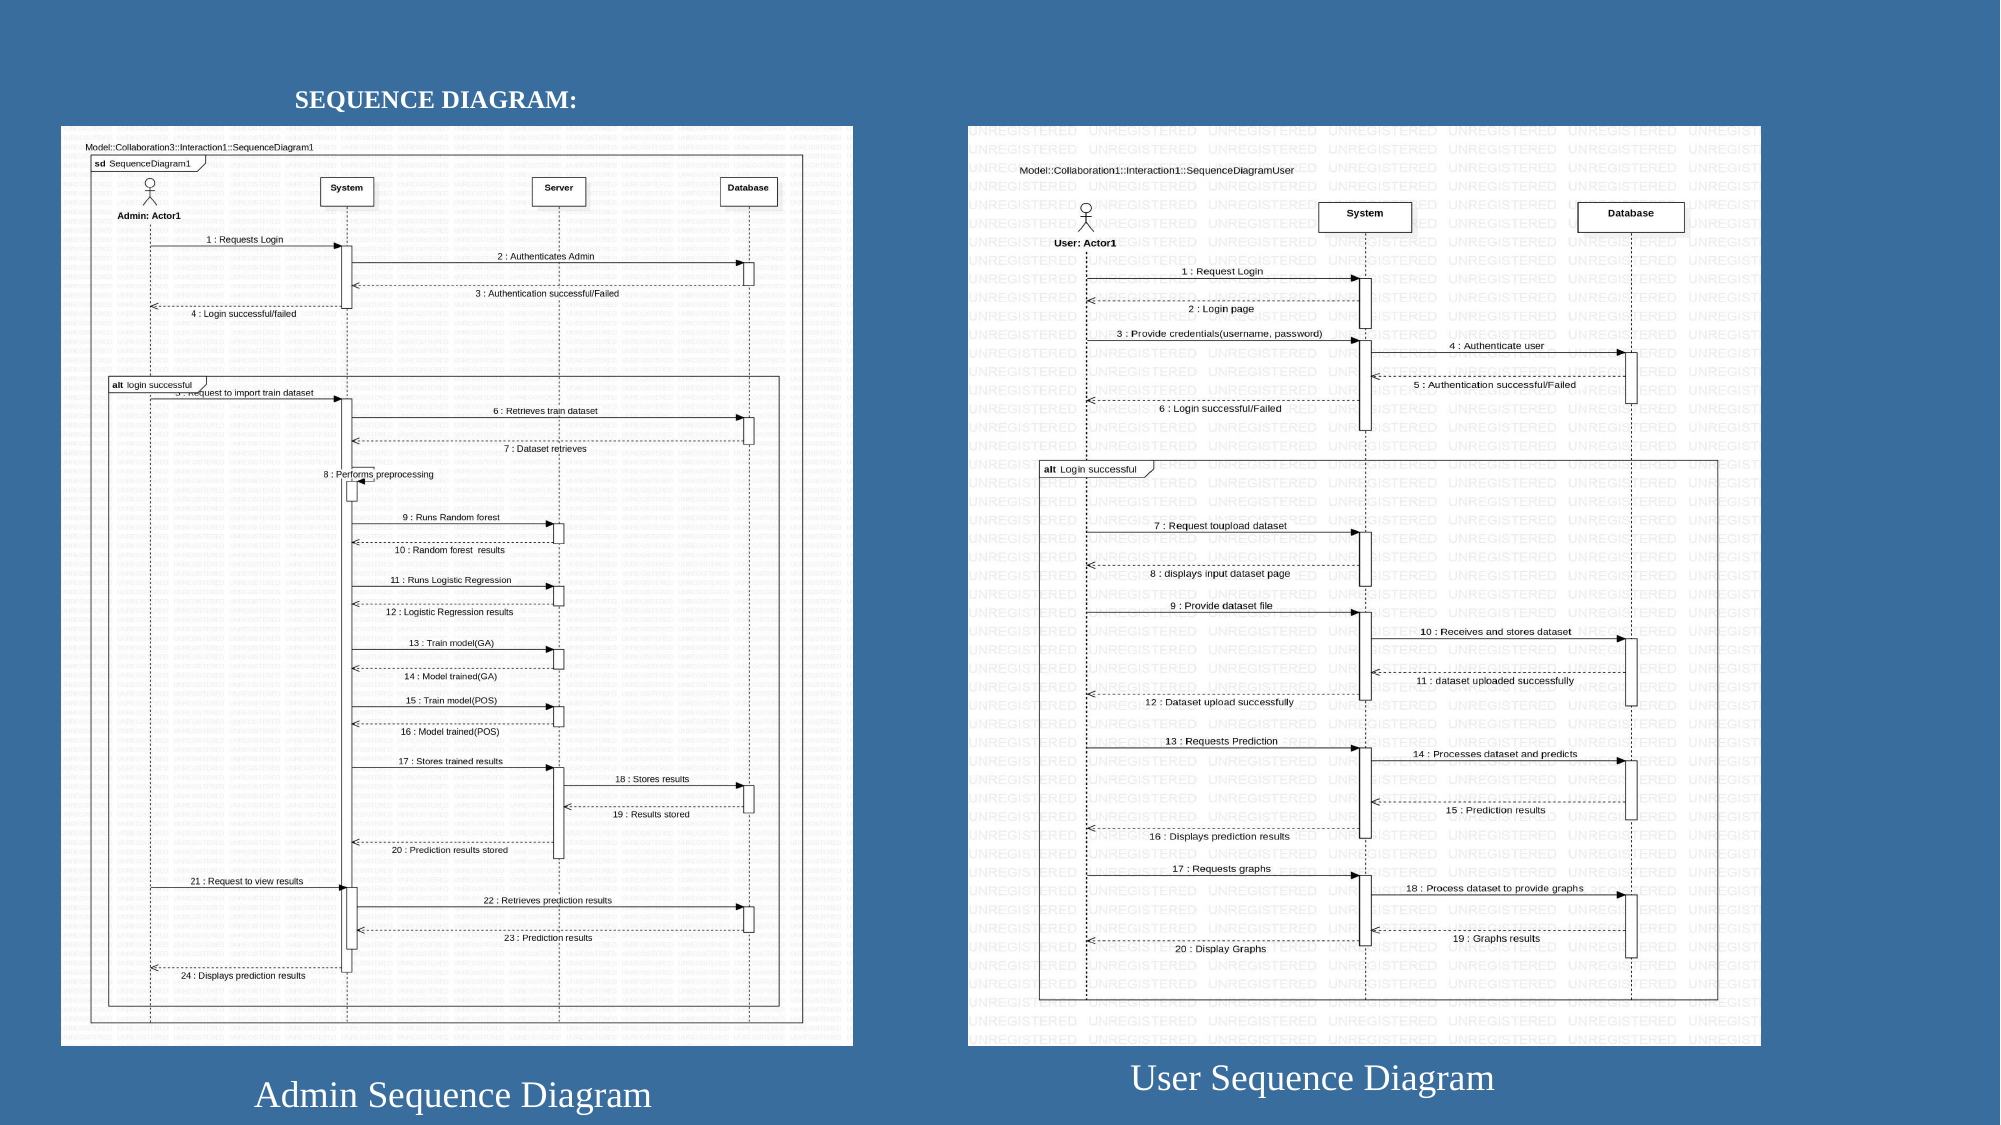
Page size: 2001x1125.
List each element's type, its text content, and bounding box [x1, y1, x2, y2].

text_box User Sequence Diagram [1115, 1060, 1614, 1106]
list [60, 125, 854, 1047]
title Sequence Diagram: [20, 79, 853, 153]
picture [968, 125, 1761, 1047]
text_box Admin Sequence Diagram [125, 1062, 700, 1123]
